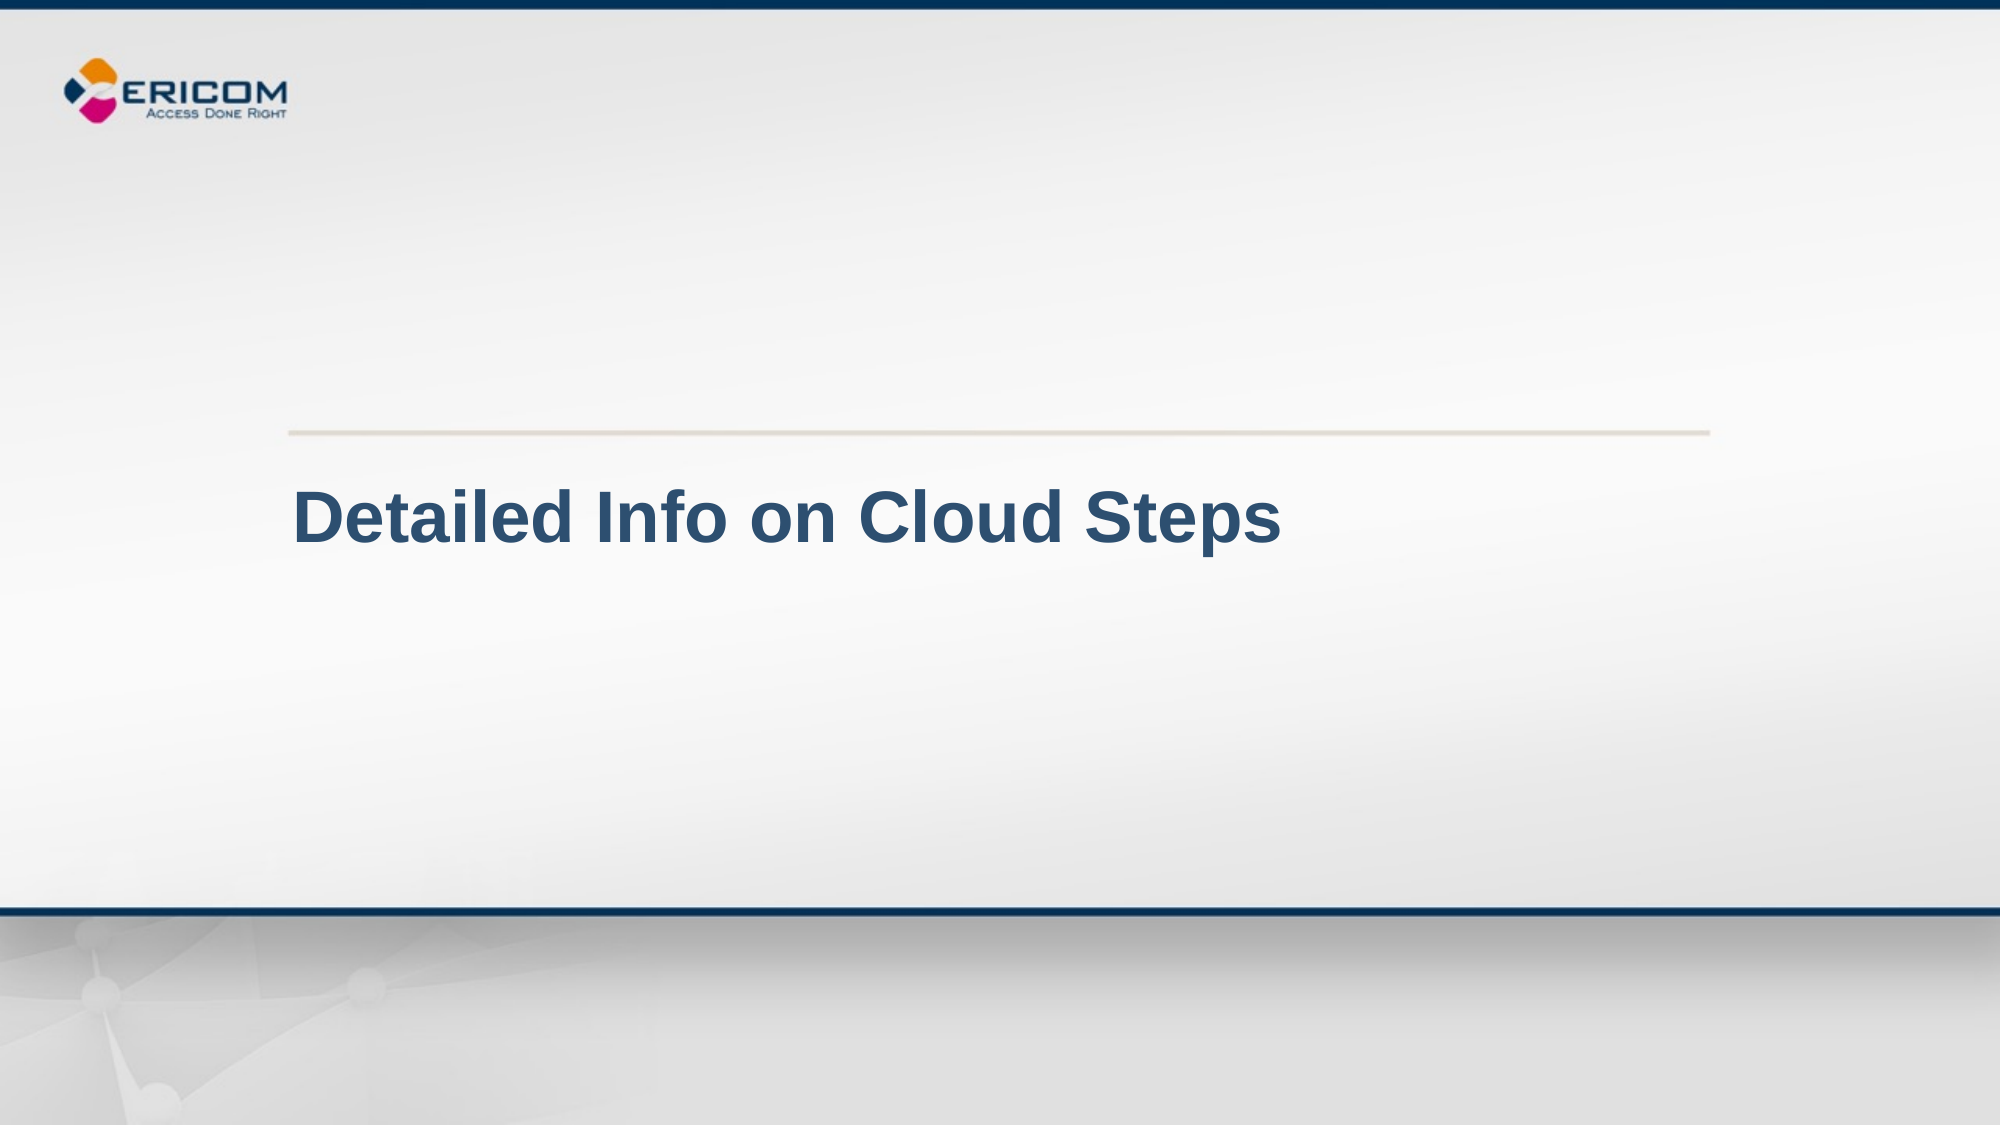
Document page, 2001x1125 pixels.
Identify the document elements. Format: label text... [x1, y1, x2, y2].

picture [0, 0, 2000, 1125]
title Detailed Info on Cloud Steps [292, 479, 1711, 627]
